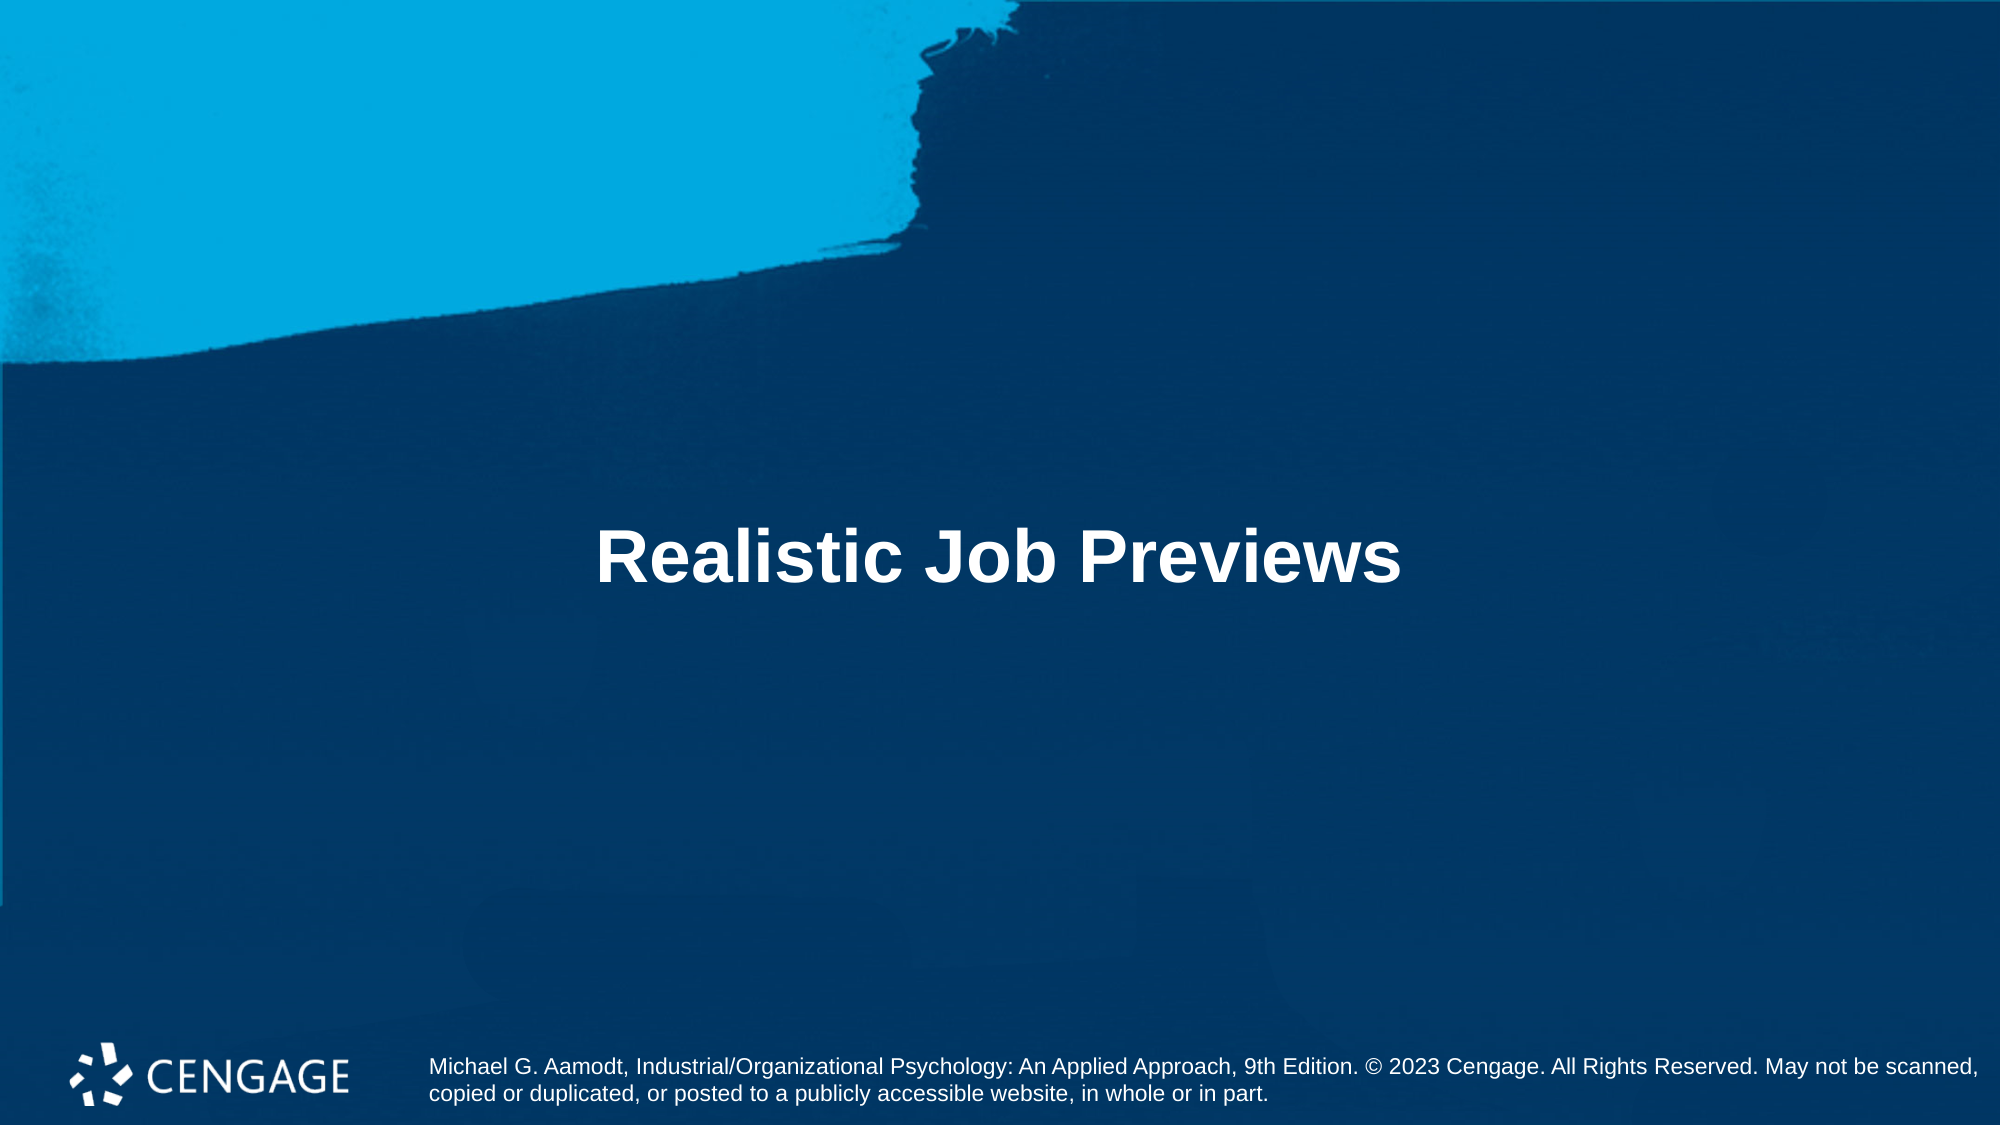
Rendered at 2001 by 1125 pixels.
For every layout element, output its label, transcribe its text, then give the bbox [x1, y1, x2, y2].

picture [925, 43, 946, 52]
picture [0, 2, 2000, 1125]
title Realistic Job Previews [137, 507, 1863, 619]
